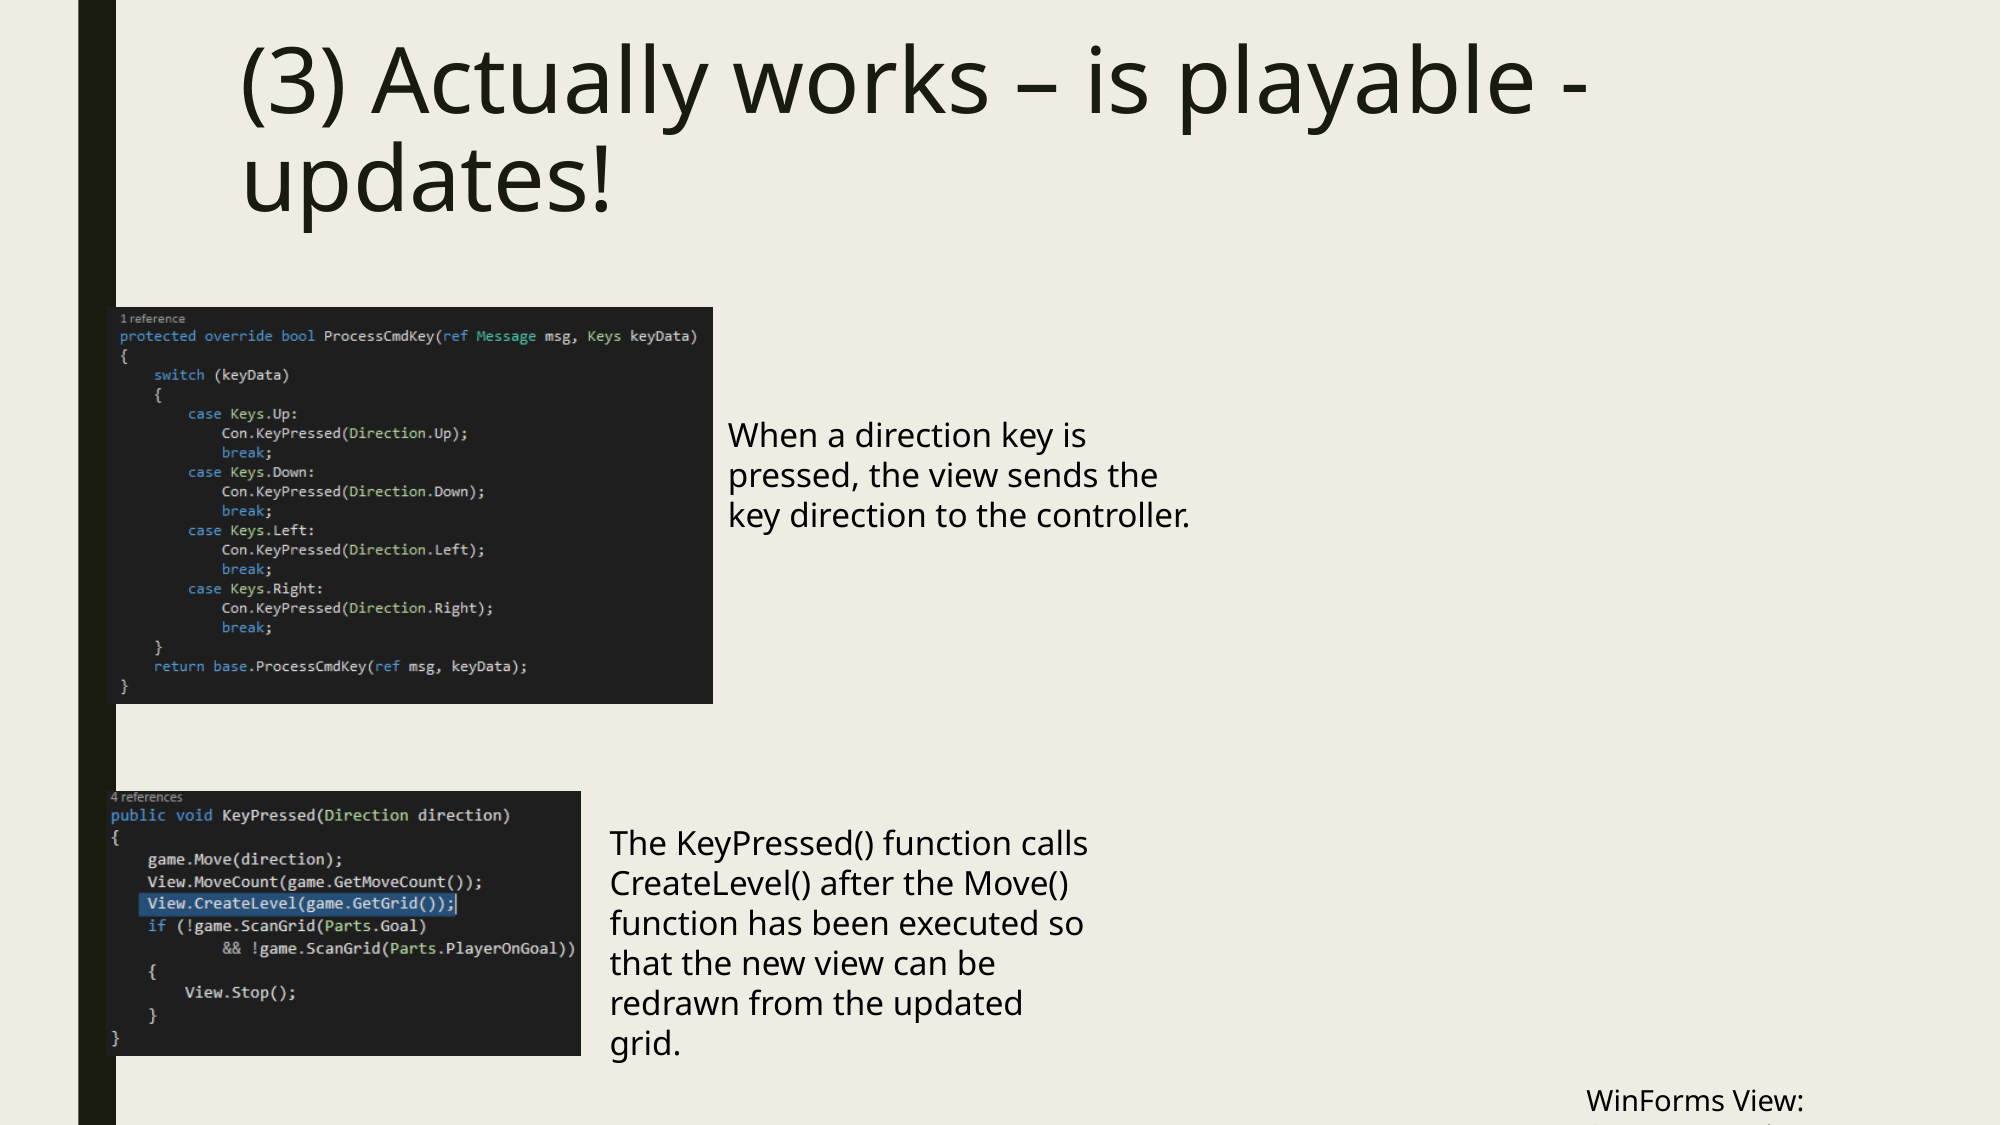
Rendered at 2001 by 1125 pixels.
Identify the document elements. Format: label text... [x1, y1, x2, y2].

picture [106, 791, 581, 1056]
title (3) Actually works – is playable - updates! [225, 27, 1984, 272]
text_box WinForms View: System.Drawing [1571, 1074, 2000, 1125]
text_box When a direction key is pressed, the view sends the key direction to the controller. [713, 406, 1228, 542]
picture [106, 307, 713, 704]
text_box The KeyPressed() function calls CreateLevel() after the Move() function has been executed so that the new view can be redrawn from the updated grid. [594, 814, 1110, 1070]
